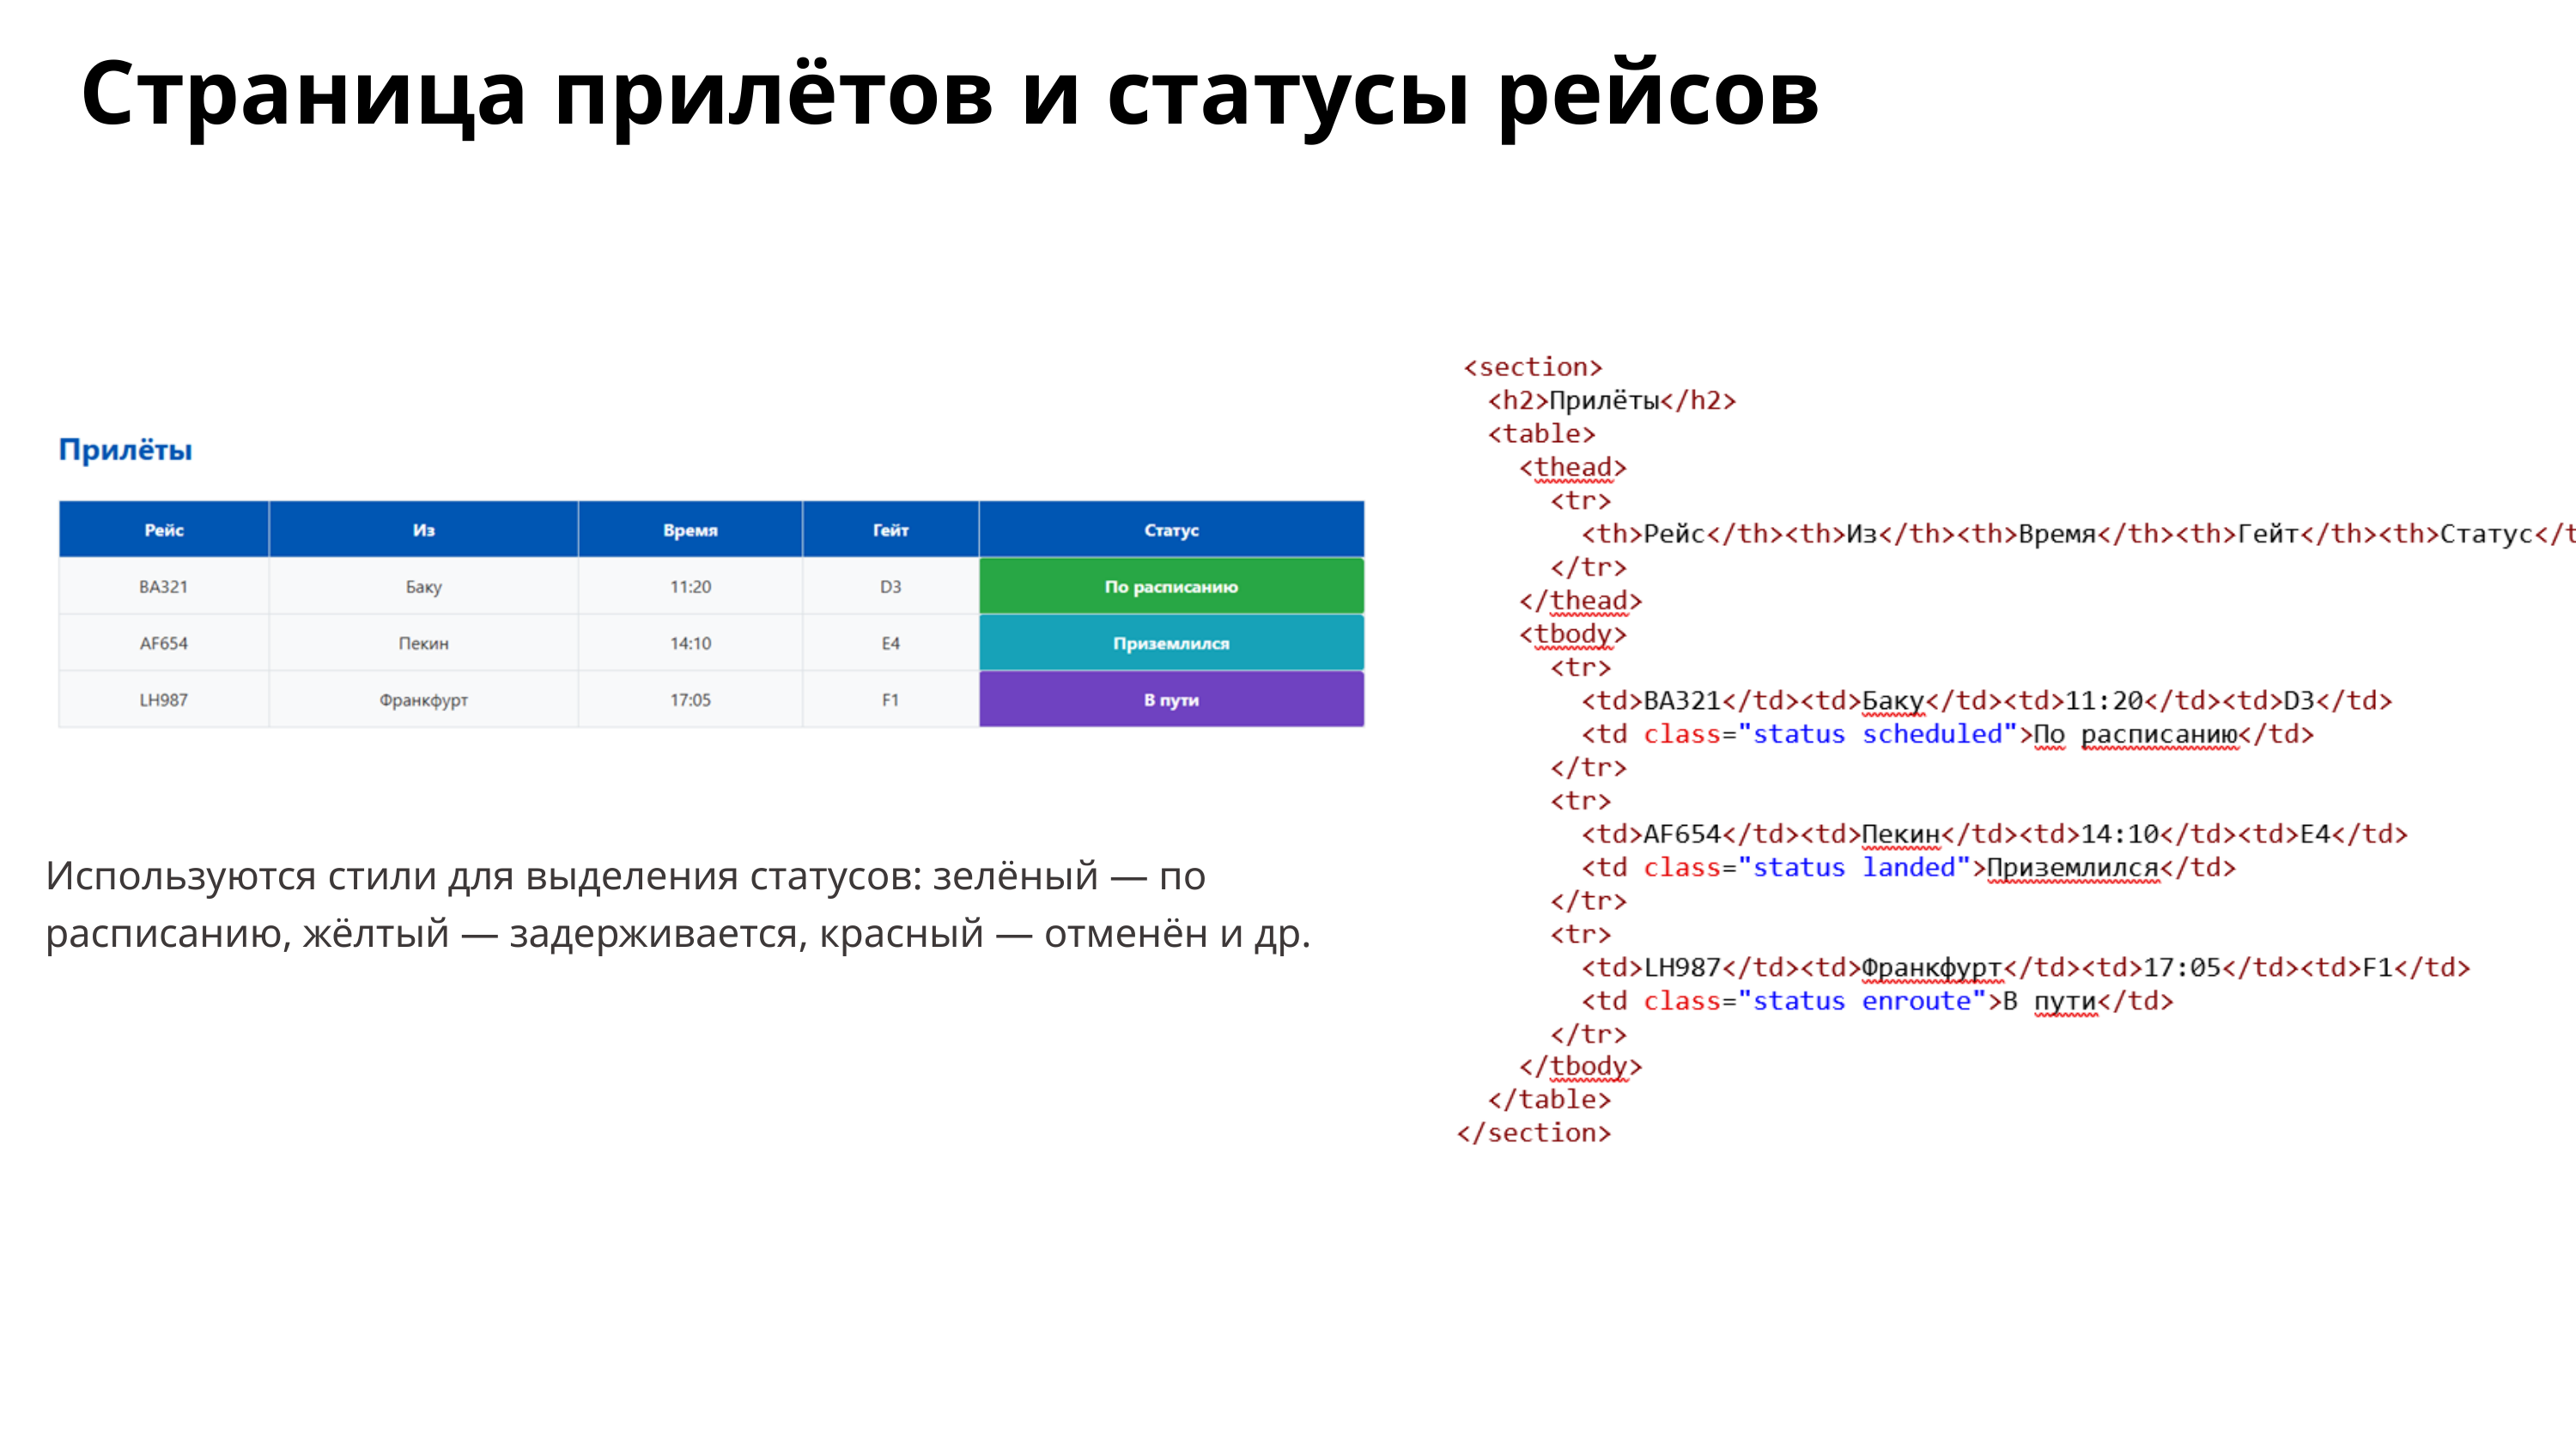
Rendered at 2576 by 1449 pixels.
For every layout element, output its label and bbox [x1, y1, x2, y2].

text_box [0, 0, 2576, 1449]
text_box [44, 846, 1382, 964]
text_box [79, 33, 2086, 257]
